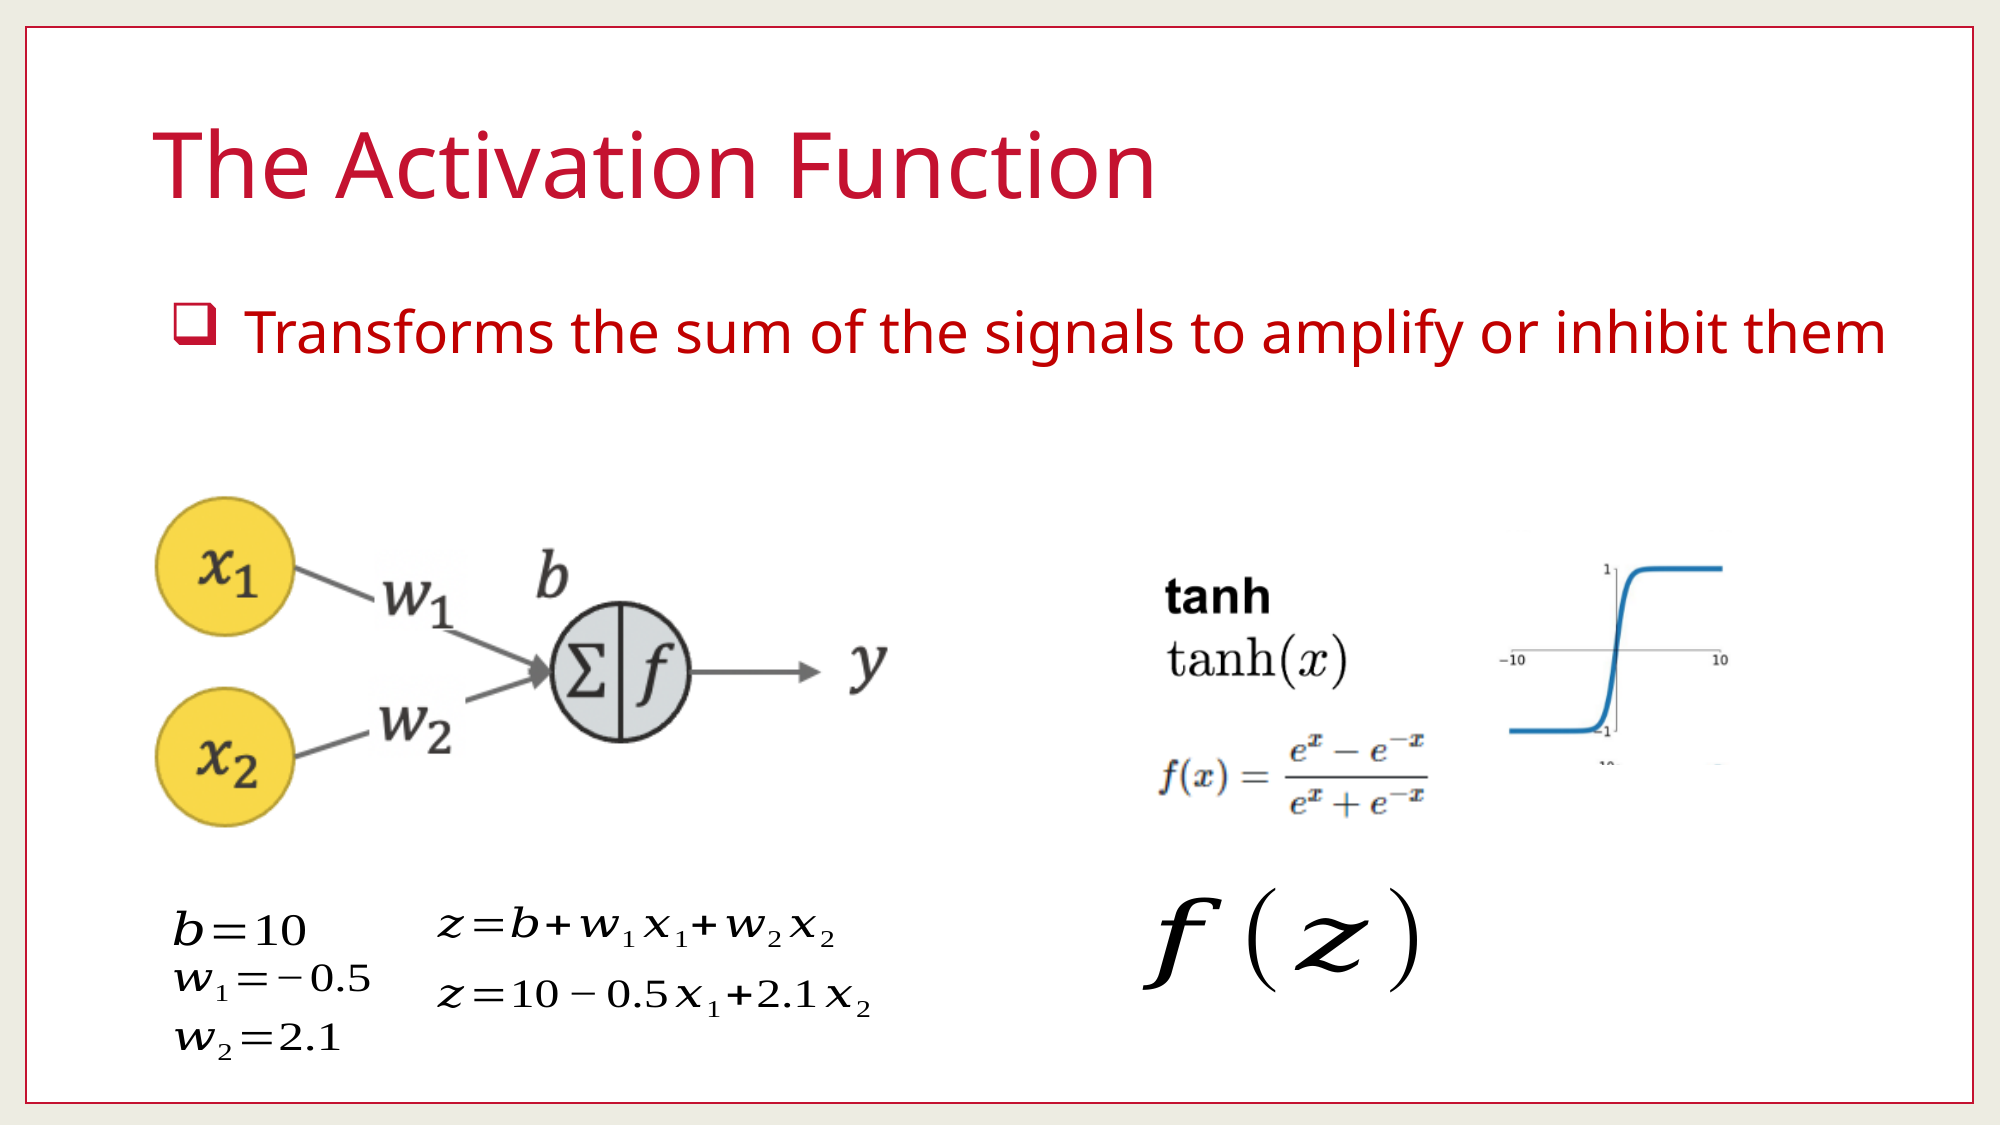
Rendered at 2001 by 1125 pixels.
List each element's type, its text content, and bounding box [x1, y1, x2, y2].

list Transforms the sum of the signals to amplify or inhibit them [154, 296, 1972, 1010]
picture [102, 428, 953, 882]
picture [1144, 530, 1806, 843]
